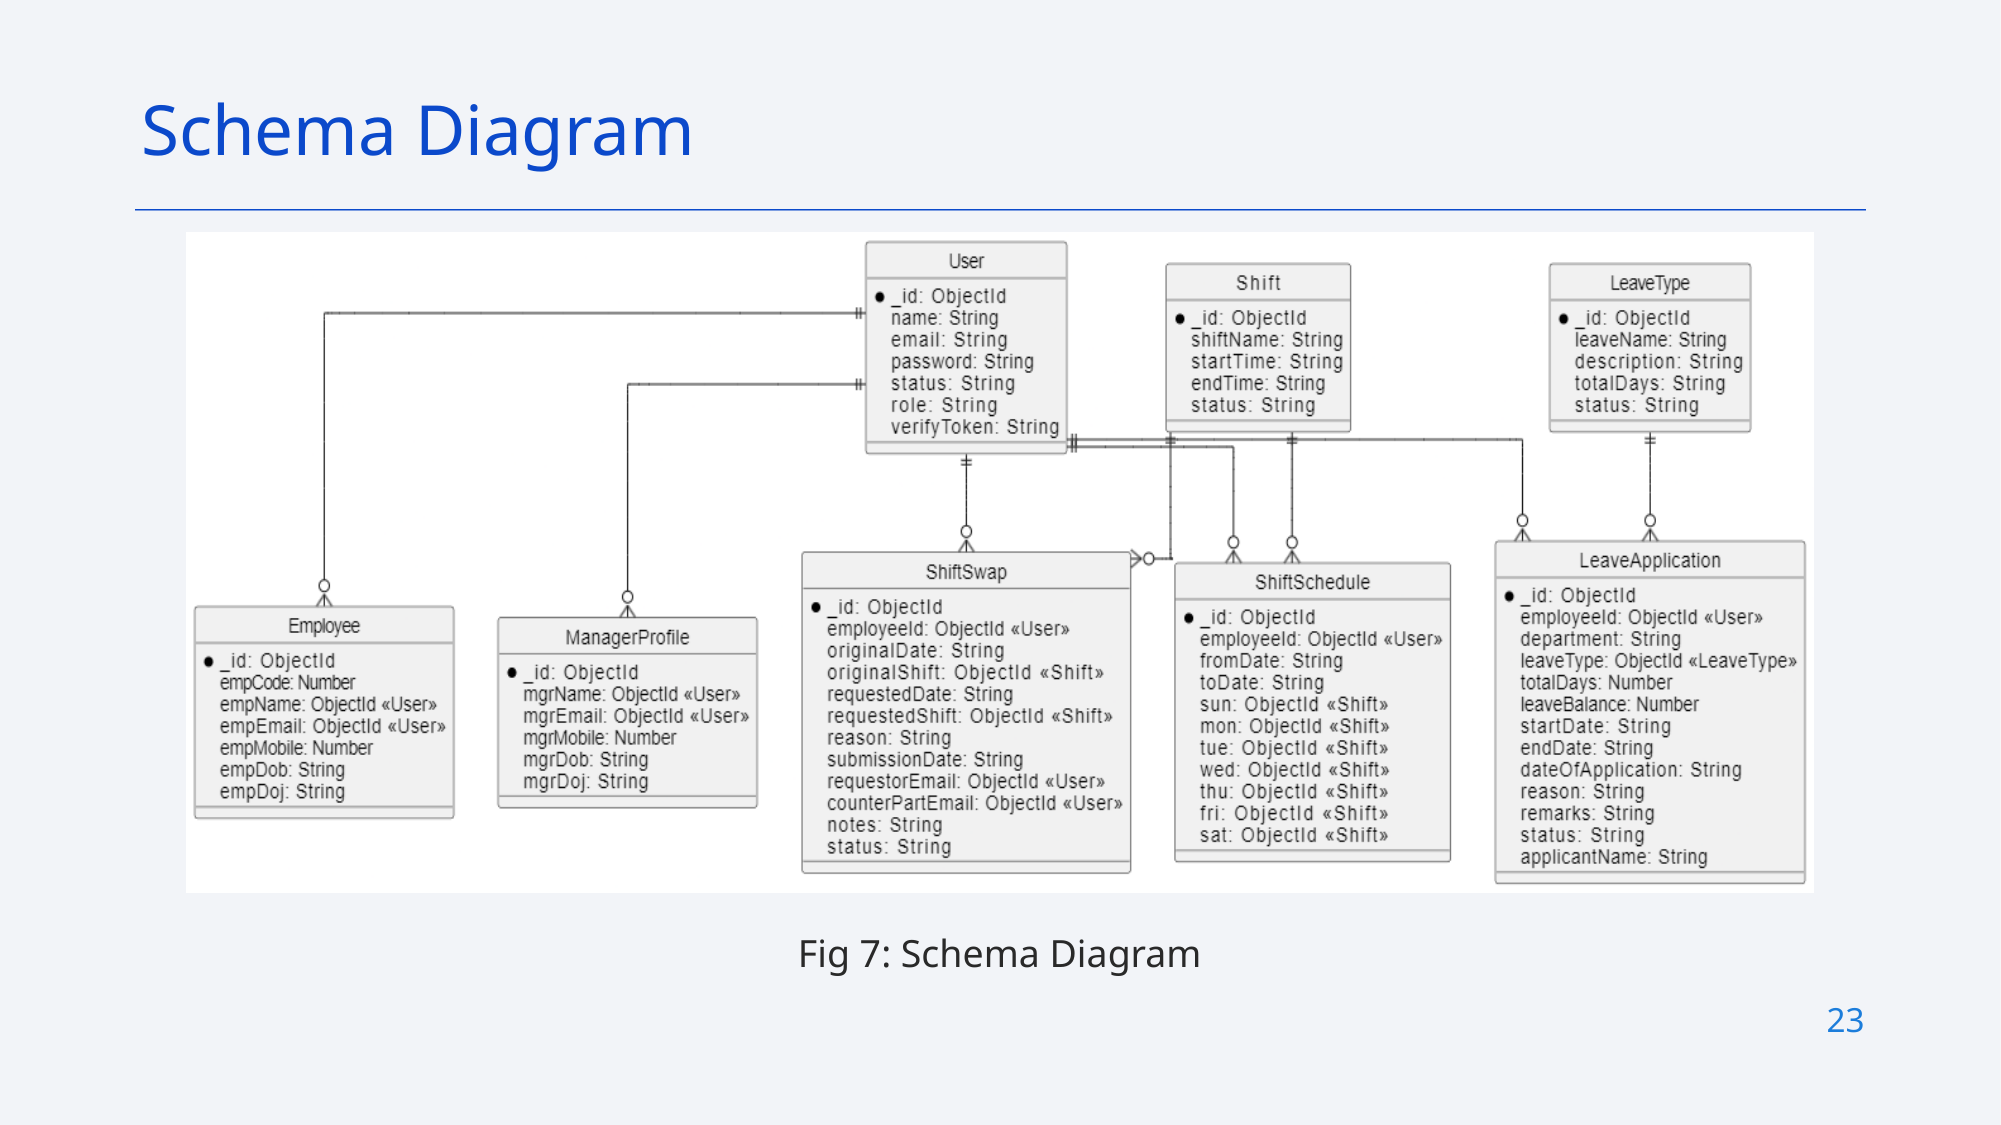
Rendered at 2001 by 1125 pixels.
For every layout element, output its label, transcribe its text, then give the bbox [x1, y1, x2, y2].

picture [0, 0, 2001, 1125]
slide_number 23 [1429, 988, 1880, 1055]
text_box Schema Diagram [126, 88, 1852, 179]
text_box Fig 7: Schema Diagram [559, 922, 1441, 989]
